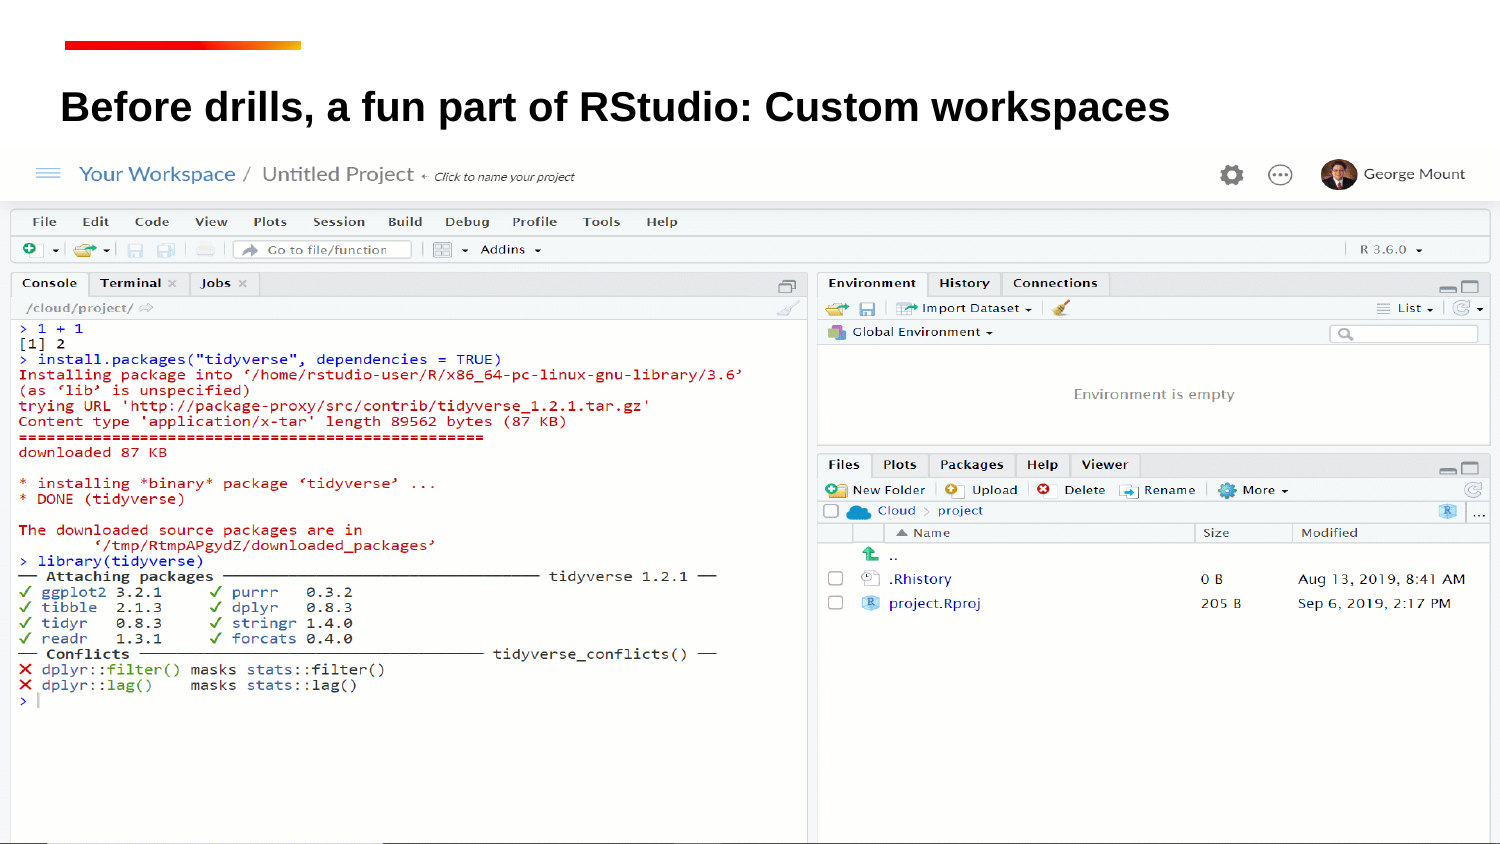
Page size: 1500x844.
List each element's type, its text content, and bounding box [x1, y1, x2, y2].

text_box Before drills, a fun part of RStudio: Custom workspaces [60, 19, 1404, 131]
picture [0, 147, 1500, 844]
